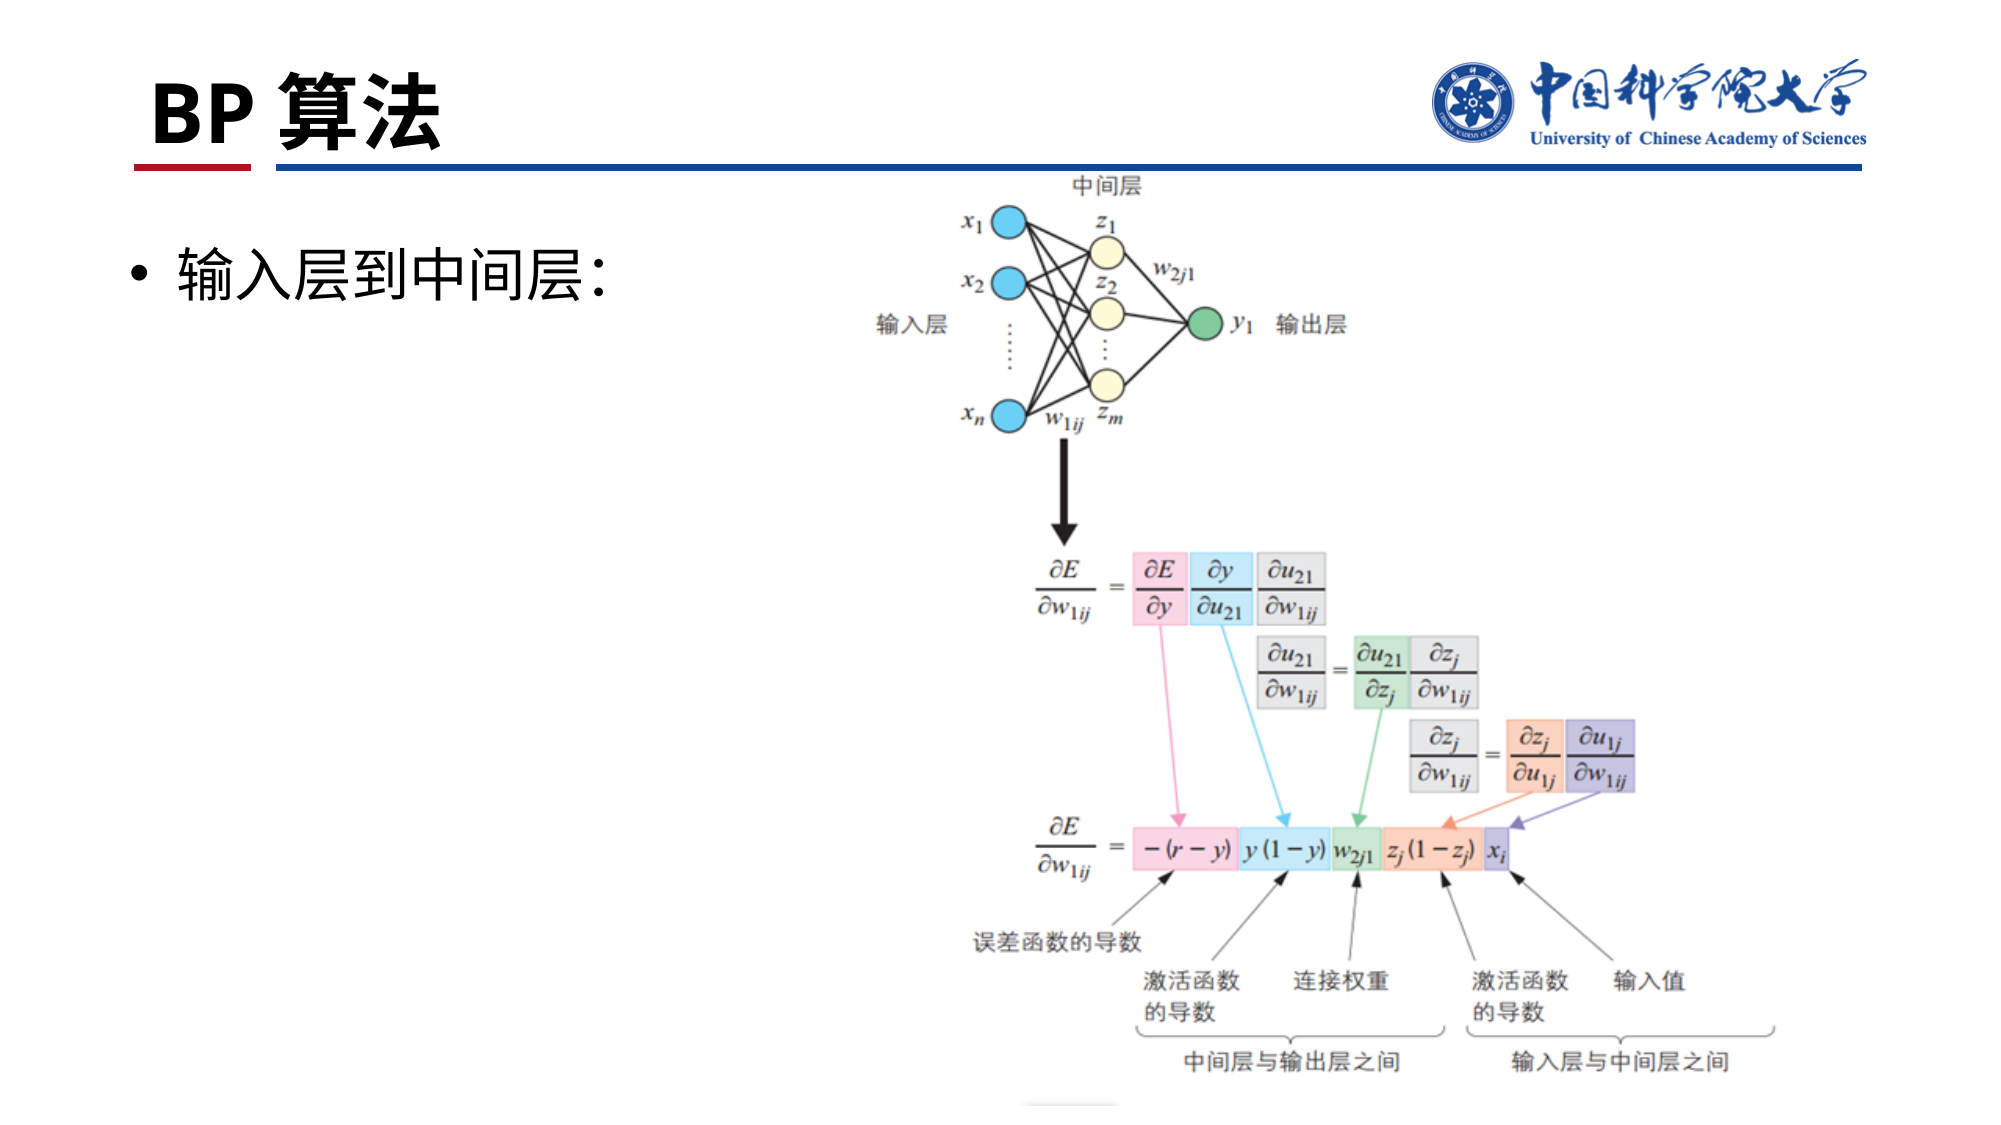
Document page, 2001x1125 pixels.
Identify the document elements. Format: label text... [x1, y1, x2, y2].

text_box 输入层到中间层： [115, 230, 640, 316]
title BP算法 [133, 0, 1863, 168]
picture [1863, 59, 1867, 148]
picture [821, 171, 1902, 1106]
